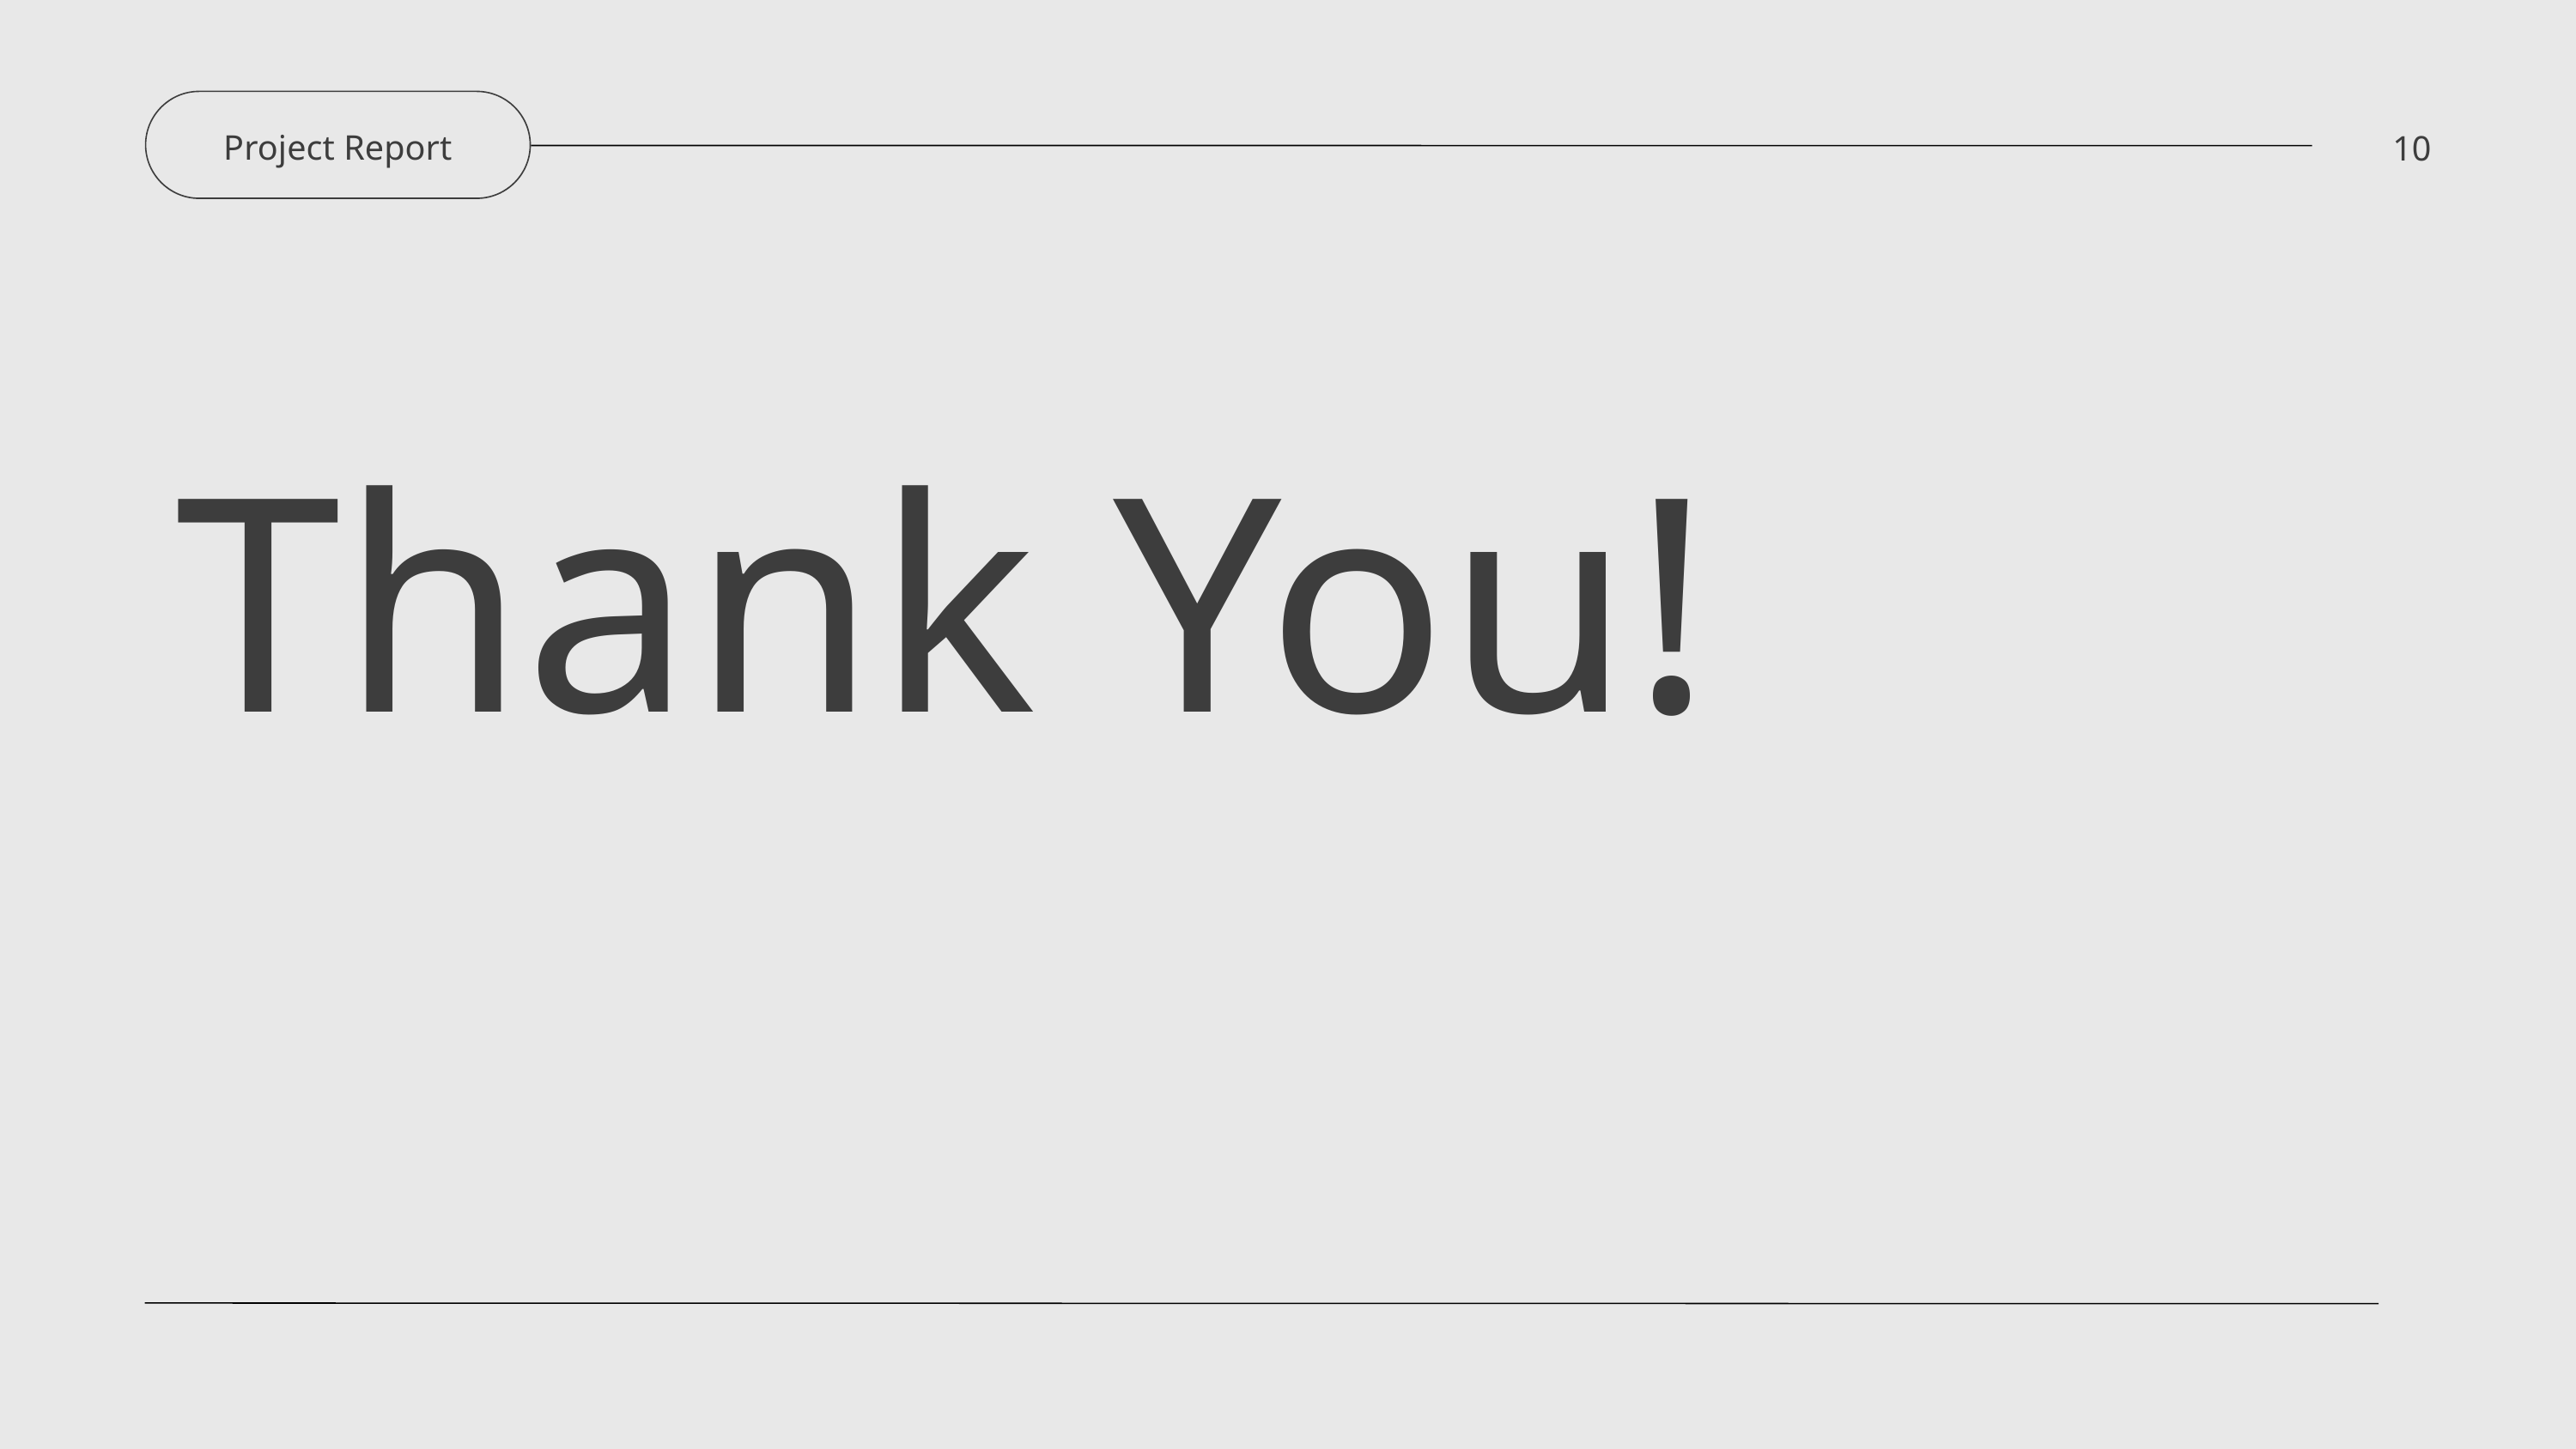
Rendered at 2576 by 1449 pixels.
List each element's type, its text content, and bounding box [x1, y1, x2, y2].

text_box Thank You! [175, 354, 1797, 772]
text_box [144, 90, 532, 200]
text_box 10 [2379, 116, 2432, 167]
